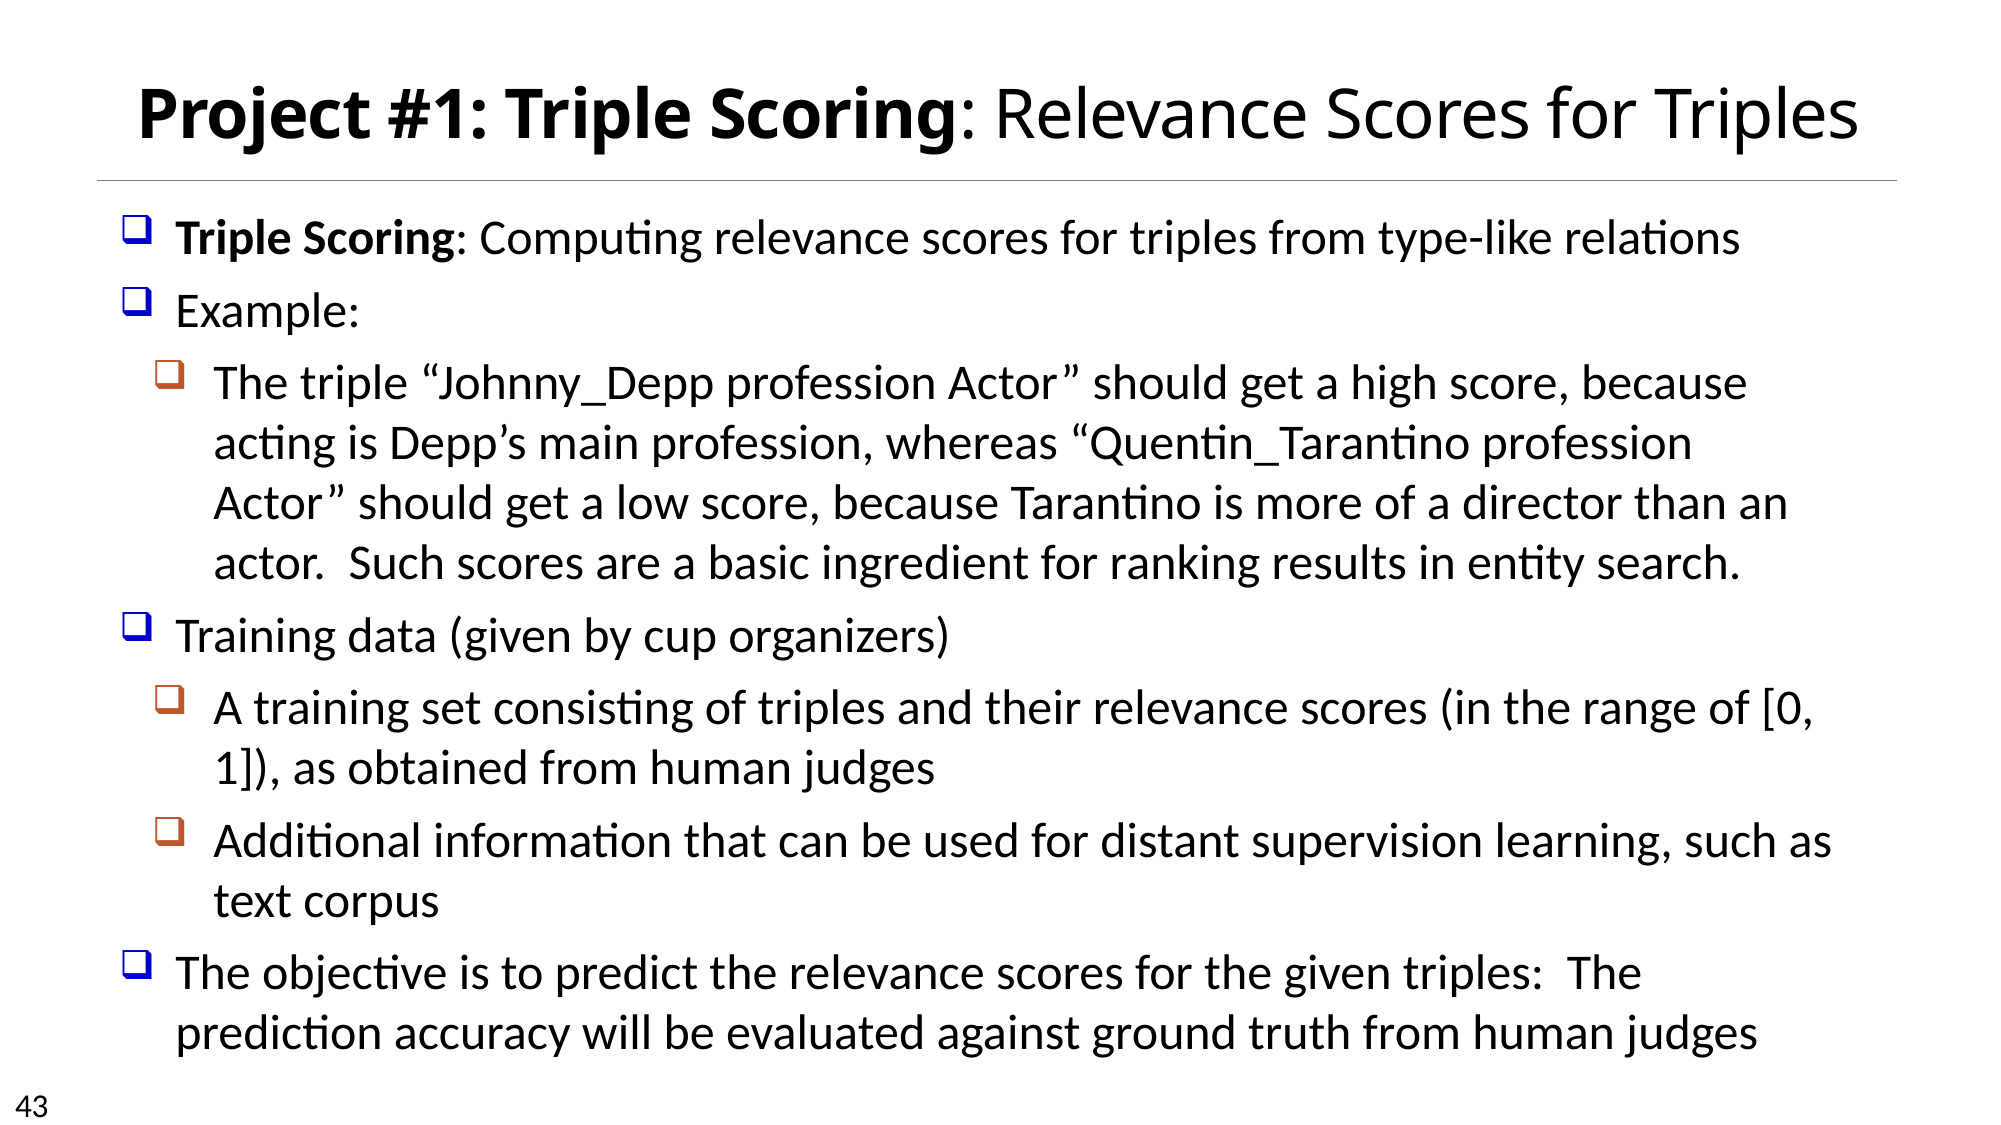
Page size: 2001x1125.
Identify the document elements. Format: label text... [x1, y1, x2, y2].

list Triple Scoring: Computing relevance scores for triples from type-like relations Example: The triple “Johnny_Depp profession Actor” should get a high score, because acting is Depp’s main profession, whereas “Quentin_Tarantino profession Actor” should get a low score, because Tarantino is more of a director than an actor. Such scores are a basic ingredient for ranking results in entity search. Training data (given by cup organizers) A training set consisting of triples and their relevance scores (in the range of [0, 1]), as obtained from human judges Additional information that can be used for distant supervision learning, such as text corpus The objective is to predict the relevance scores for the given triples: The prediction accuracy will be evaluated against ground truth from human judges [104, 197, 1850, 1087]
title Project #1: Triple Scoring: Relevance Scores for Triples [0, 39, 2000, 161]
